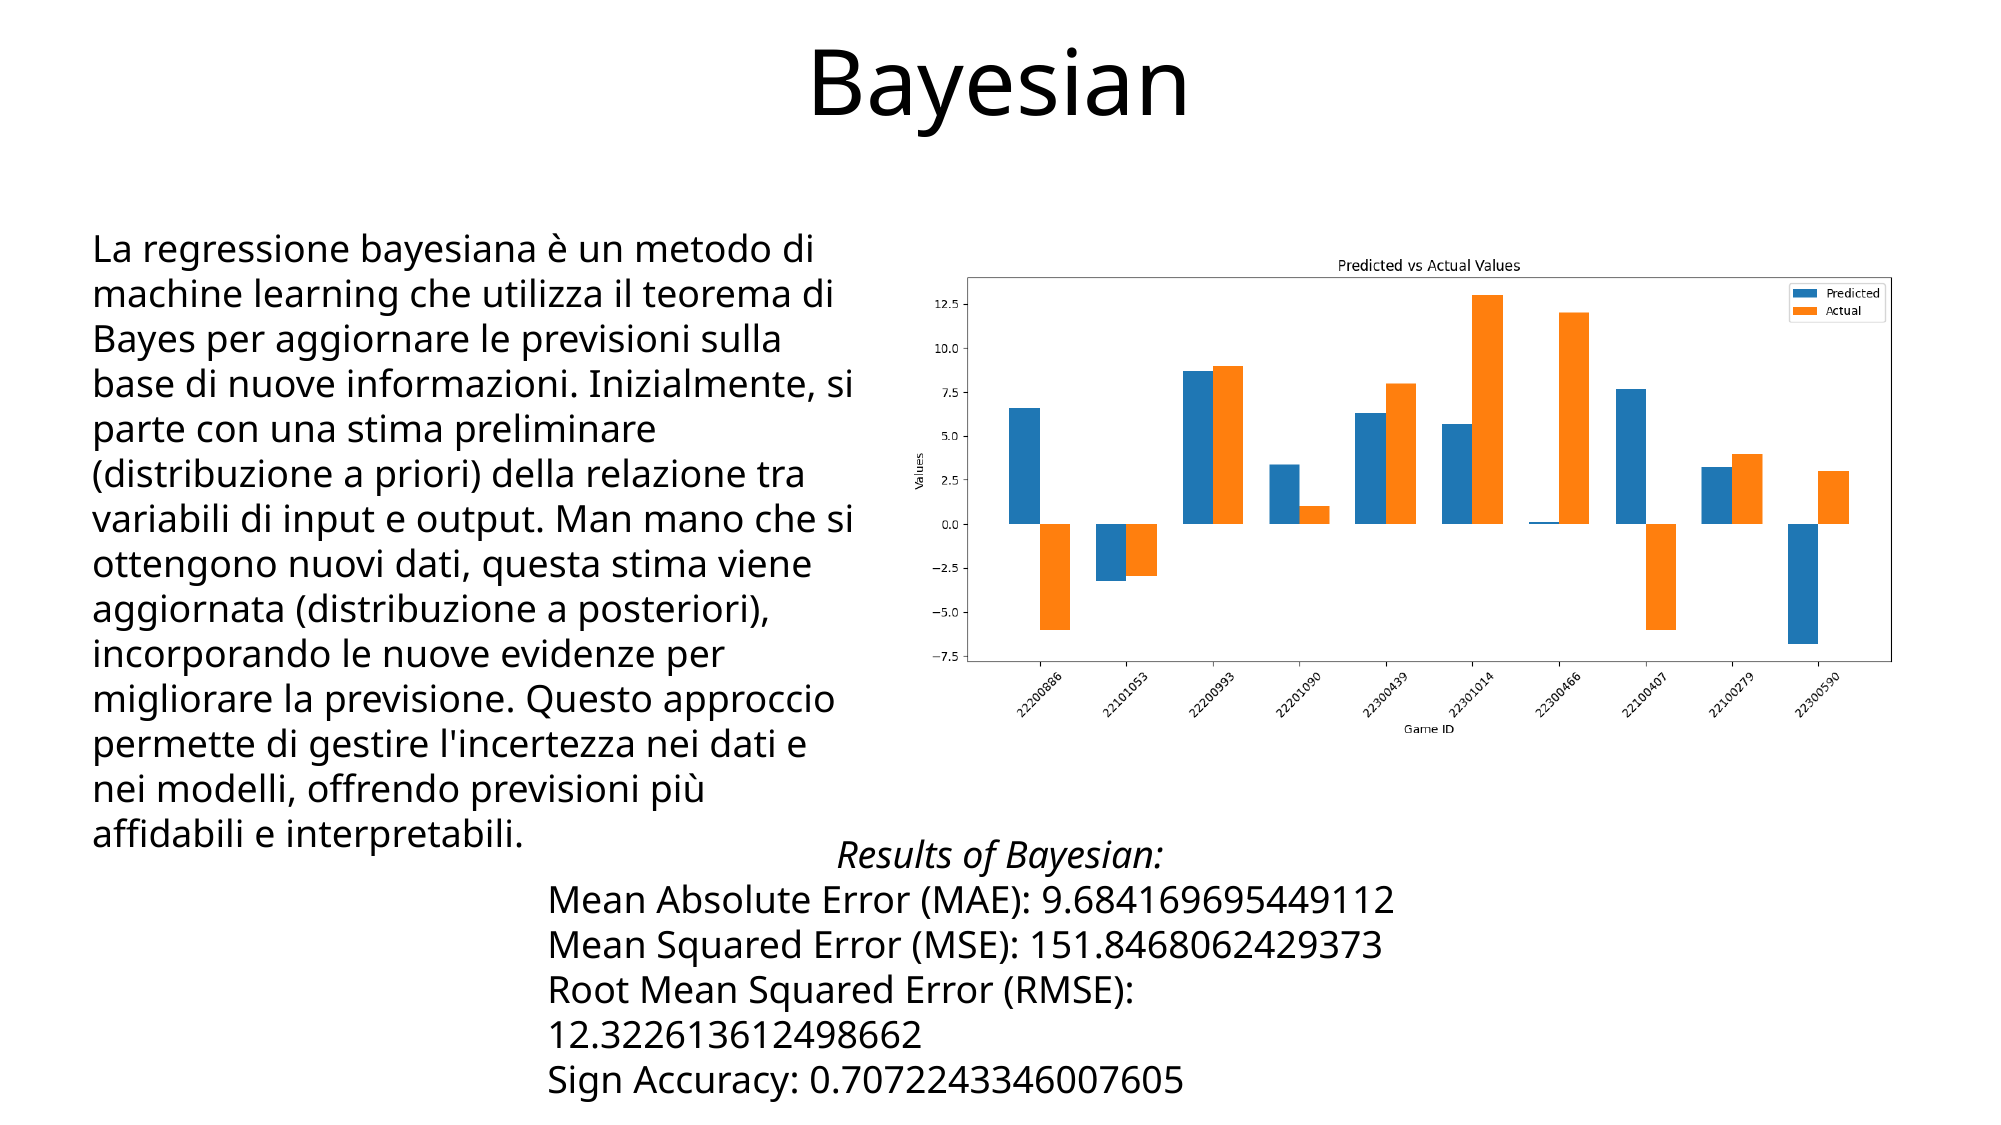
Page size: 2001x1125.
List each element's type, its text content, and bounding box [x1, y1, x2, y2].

title Bayesian [596, 0, 1403, 172]
text_box La regressione bayesiana è un metodo di machine learning che utilizza il teorema di Bayes per aggiornare le previsioni sulla base di nuove informazioni. Inizialmente, si parte con una stima preliminare (distribuzione a priori) della relazione tra variabili di input e output. Man mano che si ottengono nuovi dati, questa stima viene aggiornata (distribuzione a posteriori), incorporando le nuove evidenze per migliorare la previsione. Questo approccio permette di gestire l'incertezza nei dati e nei modelli, offrendo previsioni più affidabili e interpretabili. [77, 217, 879, 863]
picture [902, 247, 1904, 749]
text_box Results of Bayesian: Mean Absolute Error (MAE): 9.684169695449112 Mean Squared Error (MSE): 151.8468062429373 Root Mean Squared Error (RMSE): 12.322613612498662 Sign Accuracy: 0.7072243346007605 [532, 823, 1468, 1109]
